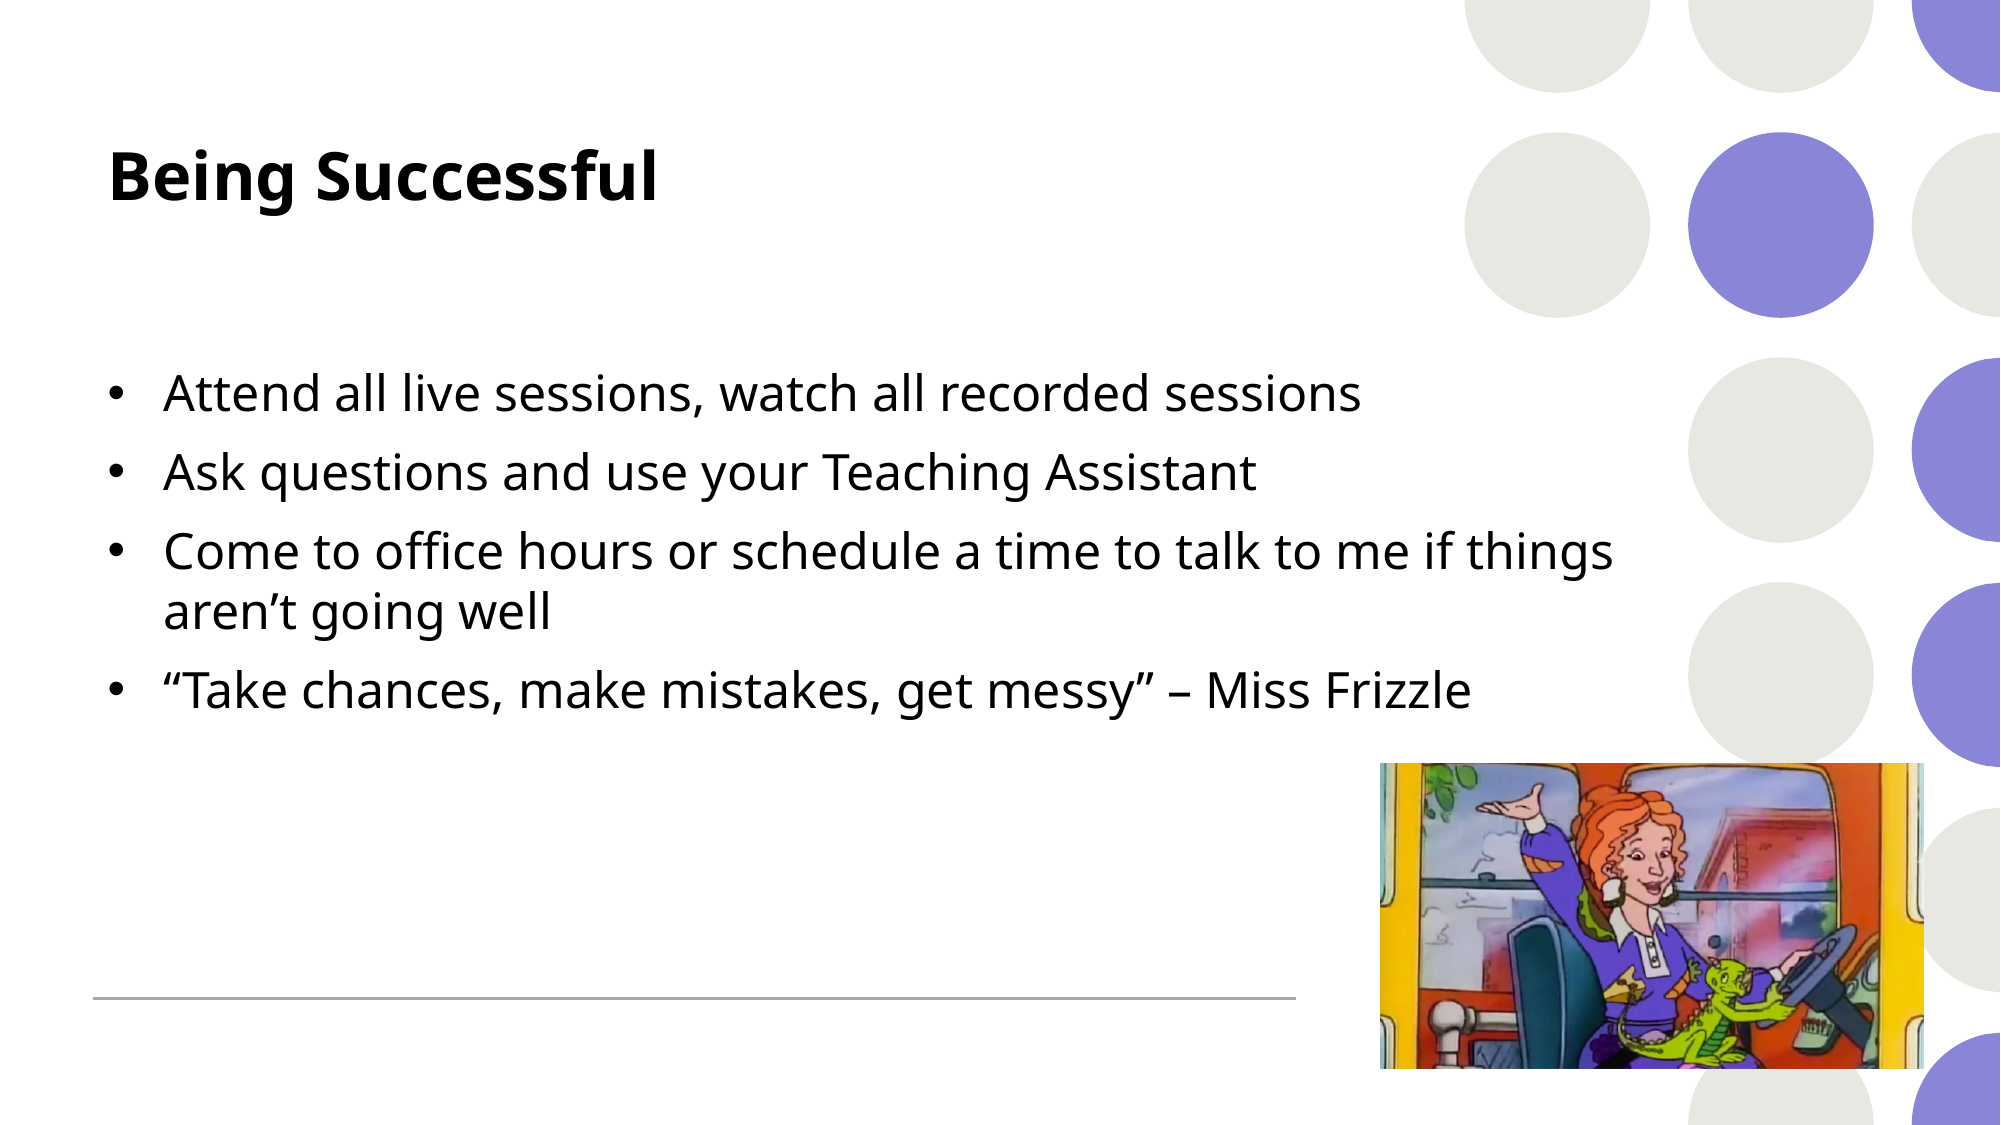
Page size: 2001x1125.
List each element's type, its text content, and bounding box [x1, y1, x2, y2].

picture [1380, 763, 1924, 1069]
title Being Successful [92, 126, 1297, 335]
list Attend all live sessions, watch all recorded sessions Ask questions and use your Teaching Assistant Come to office hours or schedule a time to talk to me if things aren’t going well “Take chances, make mistakes, get messy” – Miss Frizzle [92, 354, 1695, 946]
